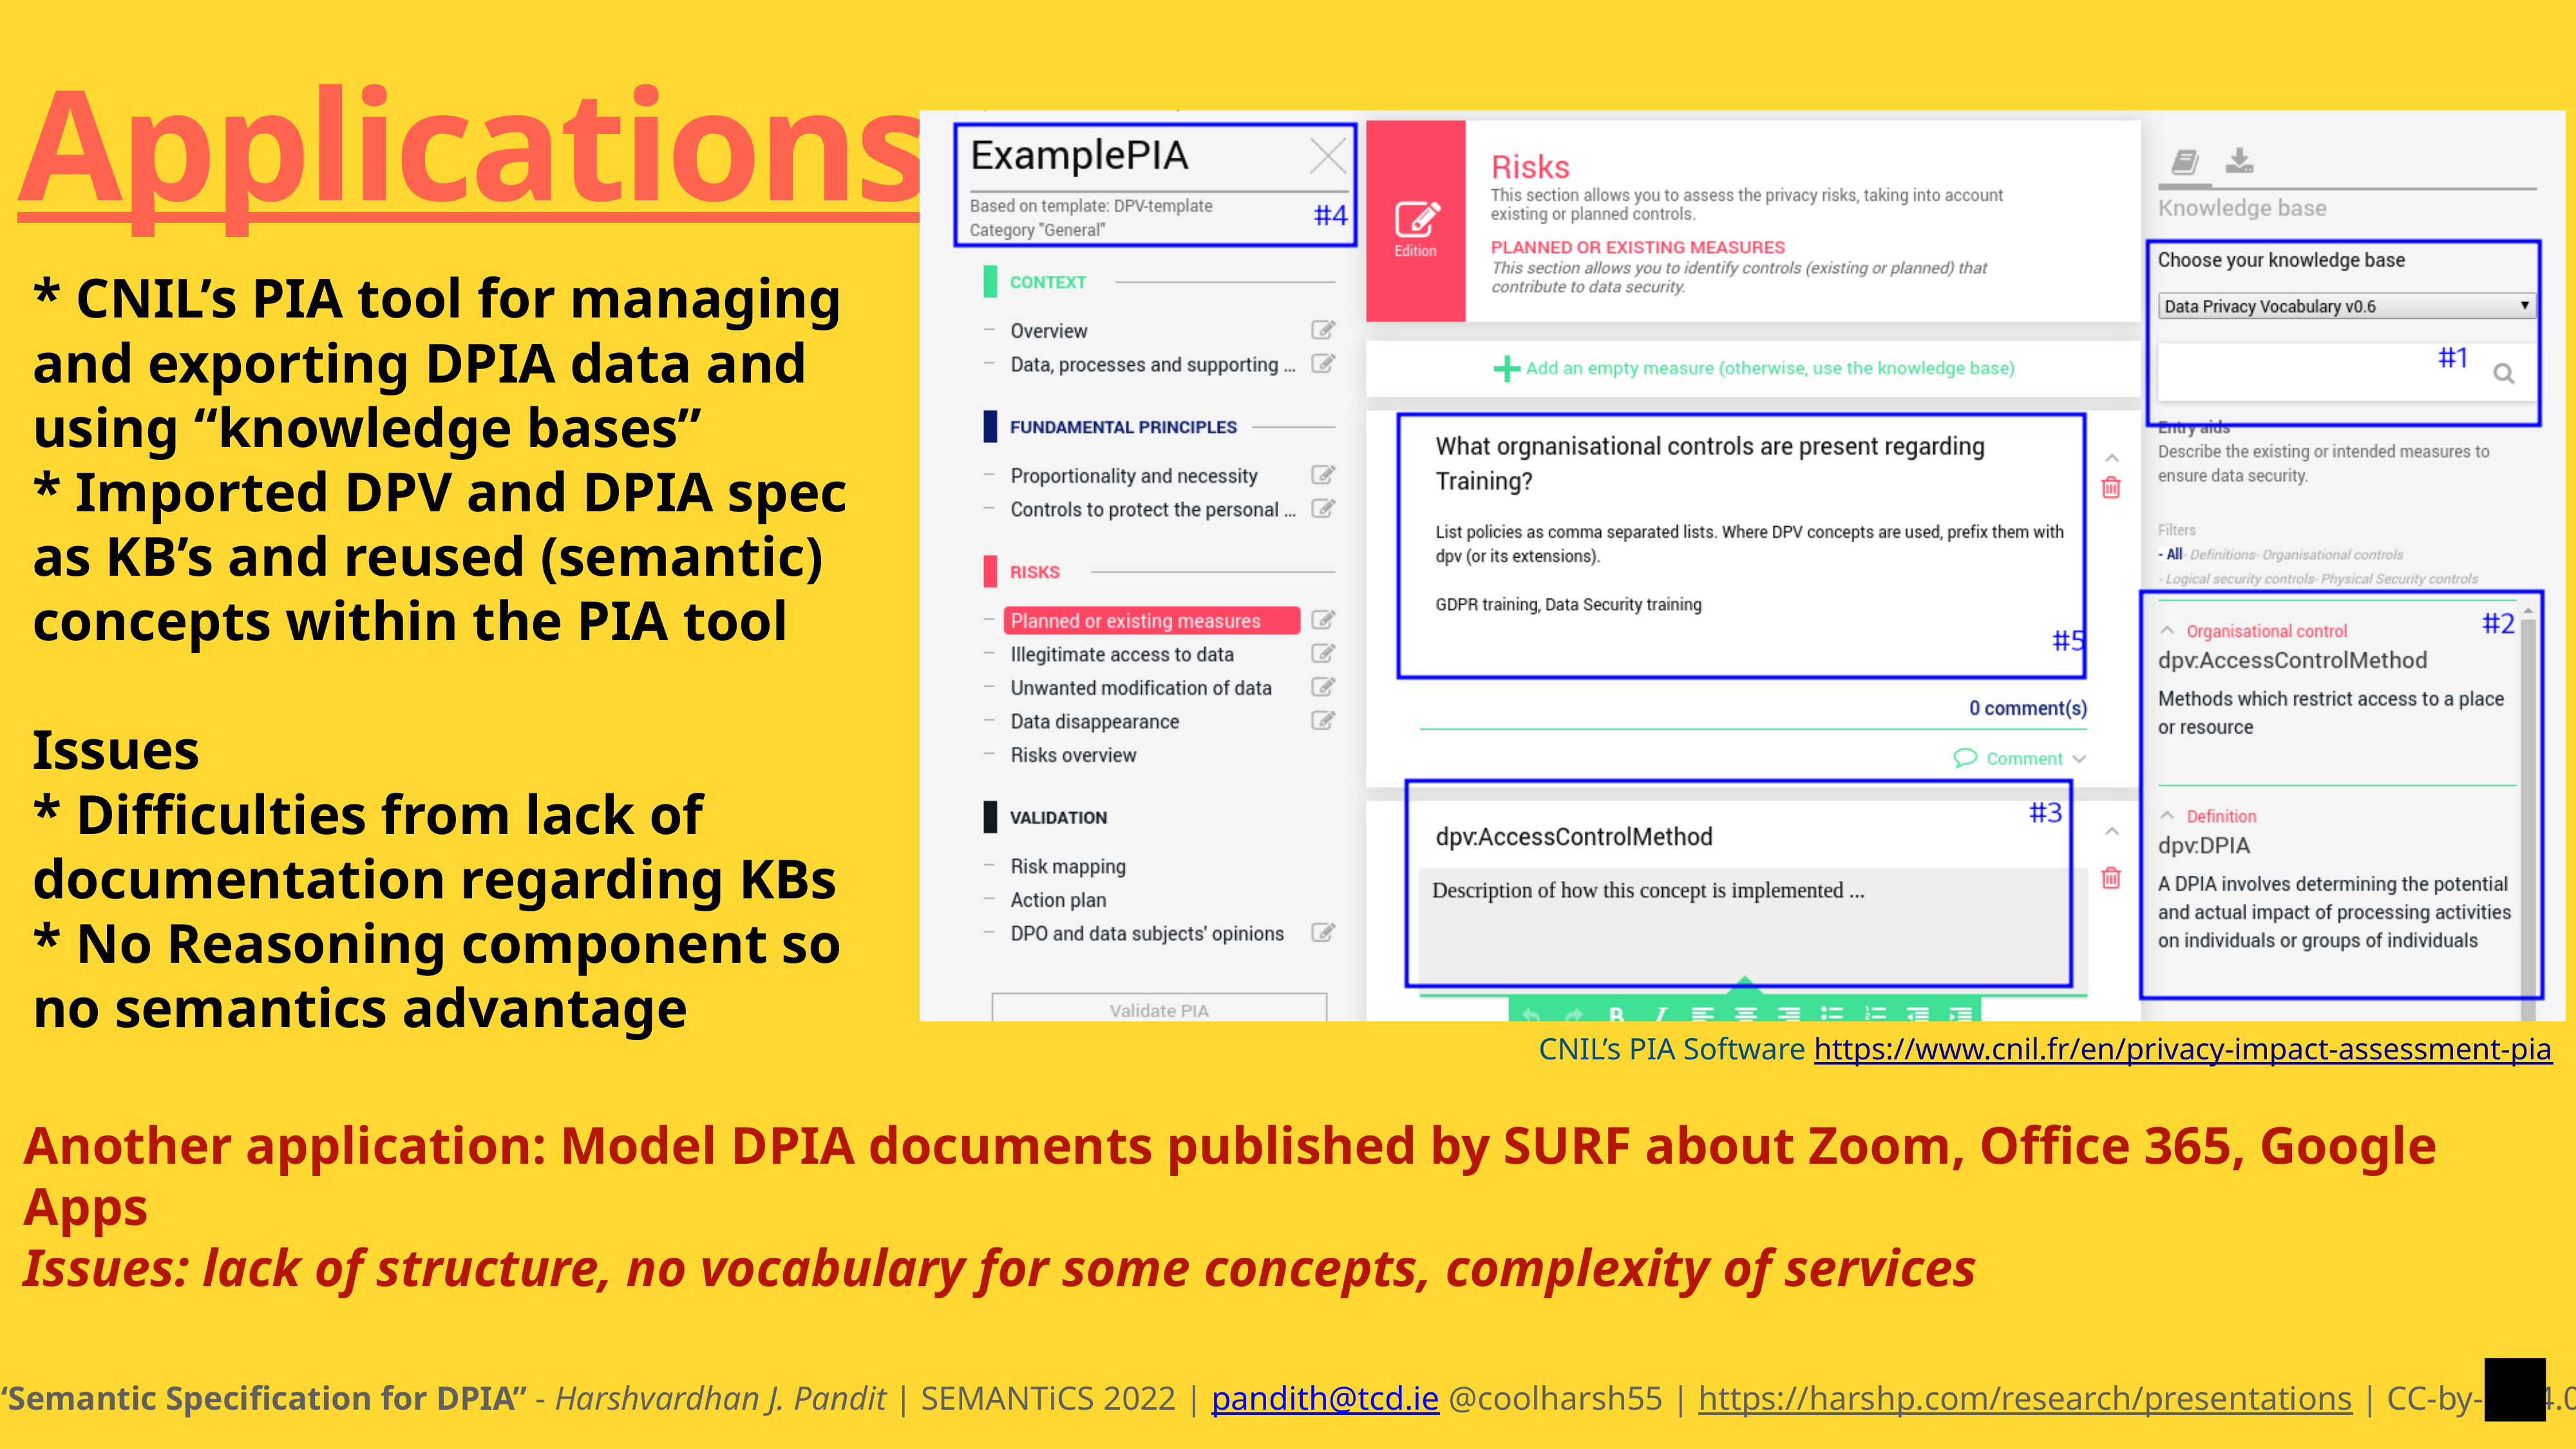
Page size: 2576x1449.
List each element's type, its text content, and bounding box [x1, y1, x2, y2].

text_box CNIL’s PIA Software https://www.cnil.fr/en/privacy-impact-assessment-pia [1531, 1023, 2569, 1079]
picture [920, 110, 2566, 1022]
text_box Another application: Model DPIA documents published by SURF about Zoom, Office 365, Google Apps Issues: lack of structure, no vocabulary for some concepts, complexity of services [15, 1105, 2561, 1305]
slide_number [2484, 1358, 2546, 1423]
title Applications [9, 0, 1735, 402]
text_box * CNIL’s PIA tool for managing and exporting DPIA data and using “knowledge bases” * Imported DPV and DPIA spec as KB’s and reused (semantic) concepts within the PIA tool Issues * Difficulties from lack of documentation regarding KBs * No Reasoning component so no semantics advantage [24, 256, 920, 1061]
